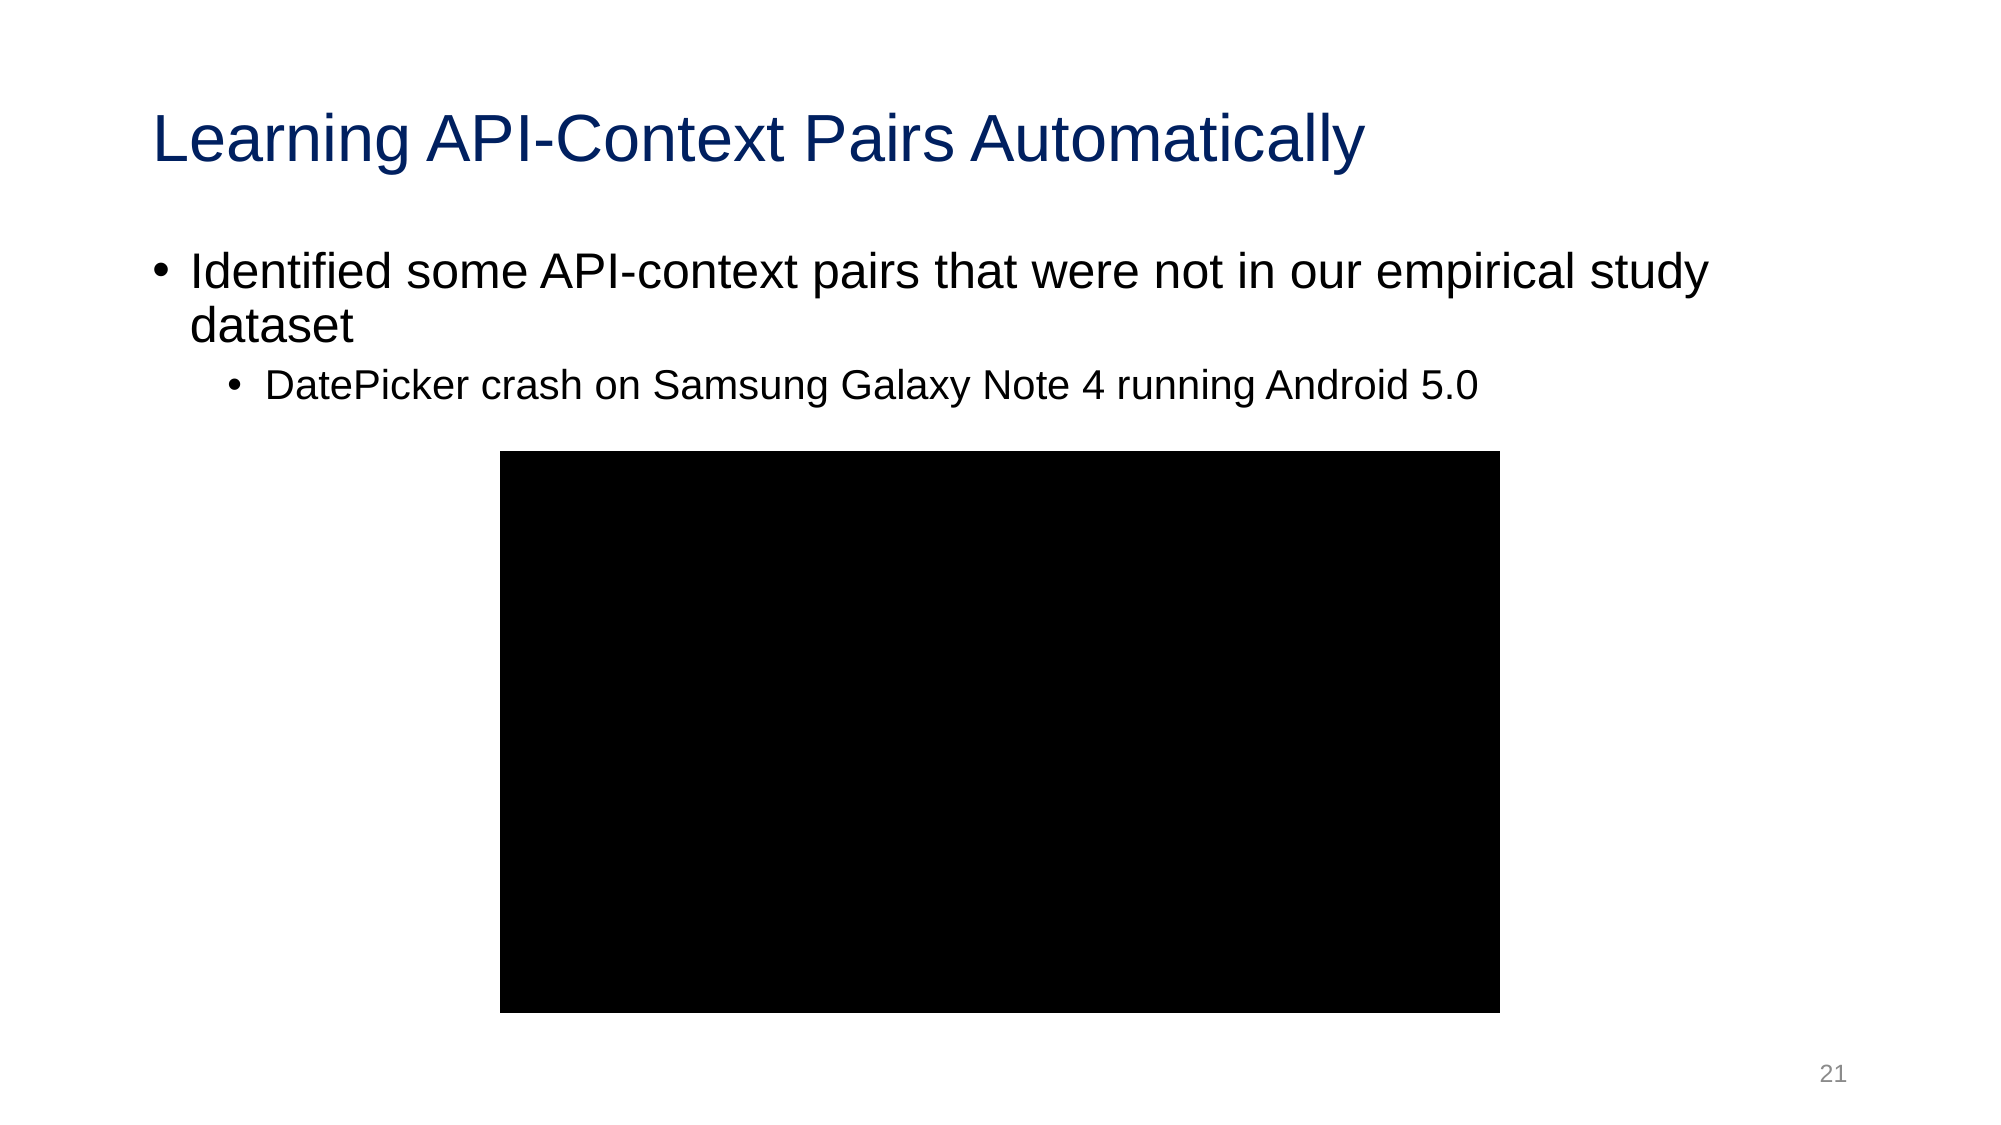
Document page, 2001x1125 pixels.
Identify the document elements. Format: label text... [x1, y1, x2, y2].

title Learning API-Context Pairs Automatically [137, 59, 1863, 221]
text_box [499, 450, 1500, 1014]
list Identified some API-context pairs that were not in our empirical study dataset DatePicker crash on Samsung Galaxy Note 4 running Android 5.0 [137, 238, 1863, 1014]
slide_number 21 [1412, 1042, 1863, 1103]
